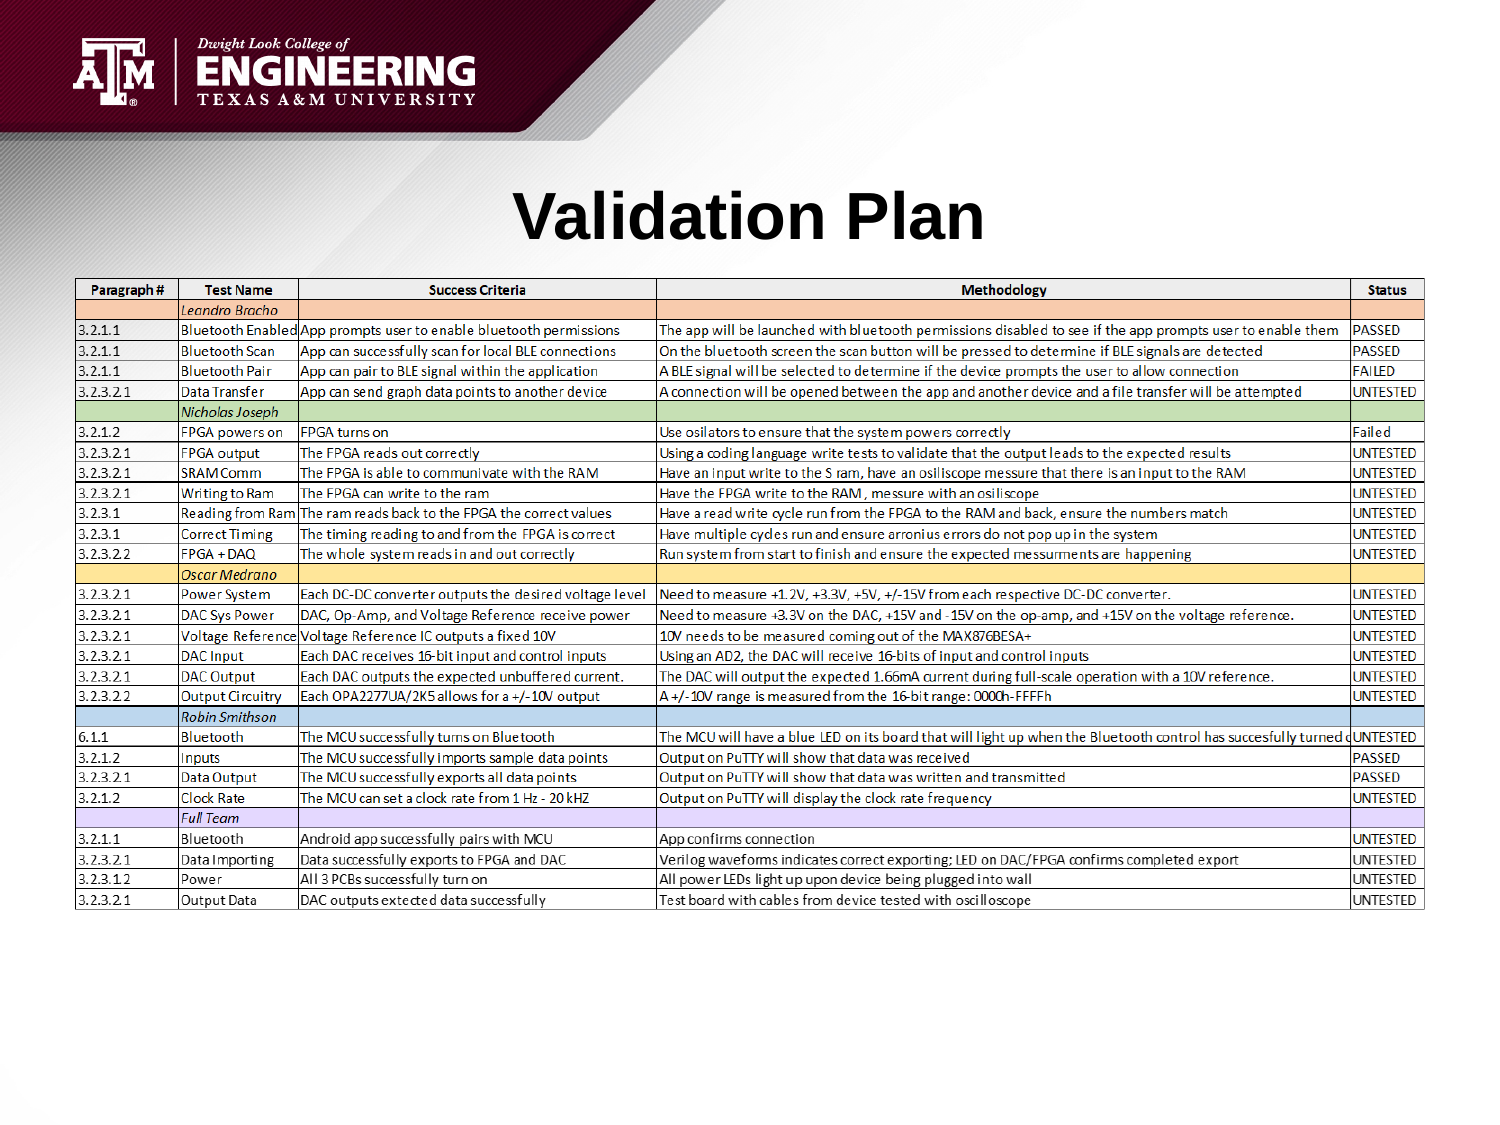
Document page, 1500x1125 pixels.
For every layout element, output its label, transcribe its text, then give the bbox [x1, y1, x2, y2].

picture [0, 0, 1500, 1125]
title Validation Plan [75, 147, 1425, 278]
